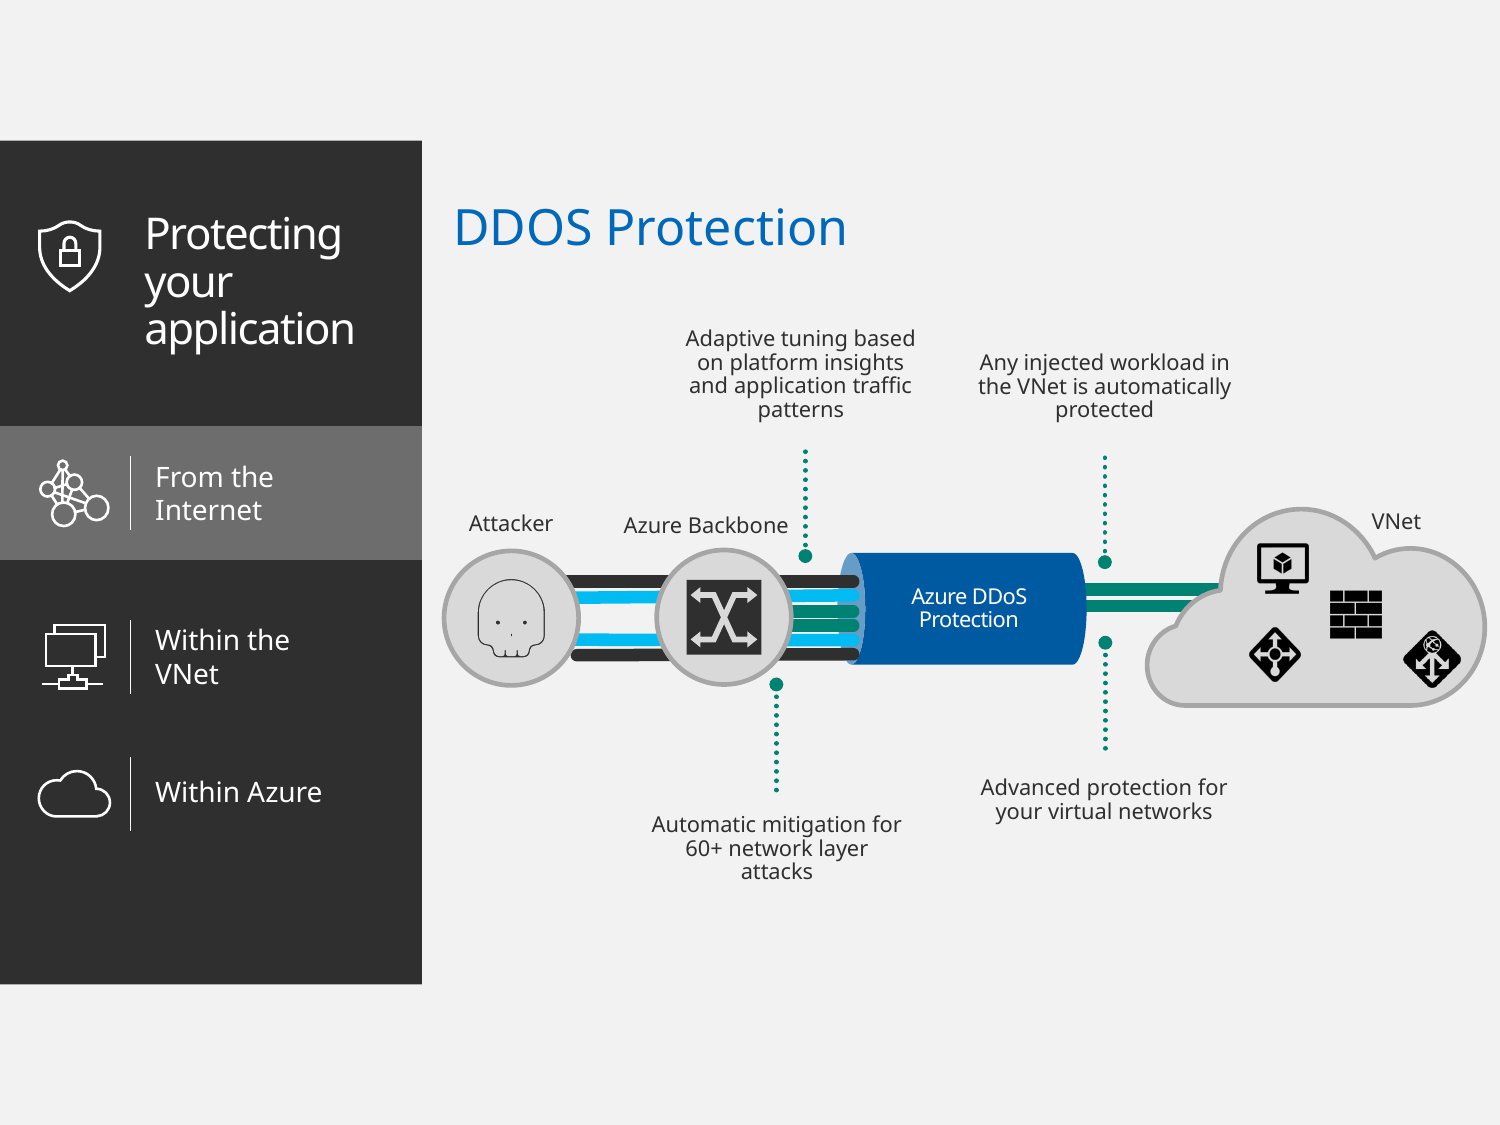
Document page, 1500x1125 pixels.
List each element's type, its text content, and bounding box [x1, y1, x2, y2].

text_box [40, 440, 396, 546]
text_box [0, 140, 423, 425]
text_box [38, 756, 373, 831]
text_box Adaptive tuning based on platform insights and application traffic patterns [661, 309, 941, 441]
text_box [443, 508, 1486, 706]
text_box [0, 561, 423, 985]
title Protecting your application [120, 196, 428, 308]
text_box [0, 425, 423, 561]
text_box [43, 604, 380, 710]
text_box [39, 221, 101, 291]
text_box Any injected workload in the VNet is automatically protected [949, 333, 1261, 441]
picture [1402, 629, 1461, 688]
text_box Automatic mitigation for 60+ network layer attacks [624, 795, 930, 936]
text_box DDOS Protection [442, 196, 1487, 298]
text_box Advanced protection for your virtual networks [951, 758, 1257, 843]
